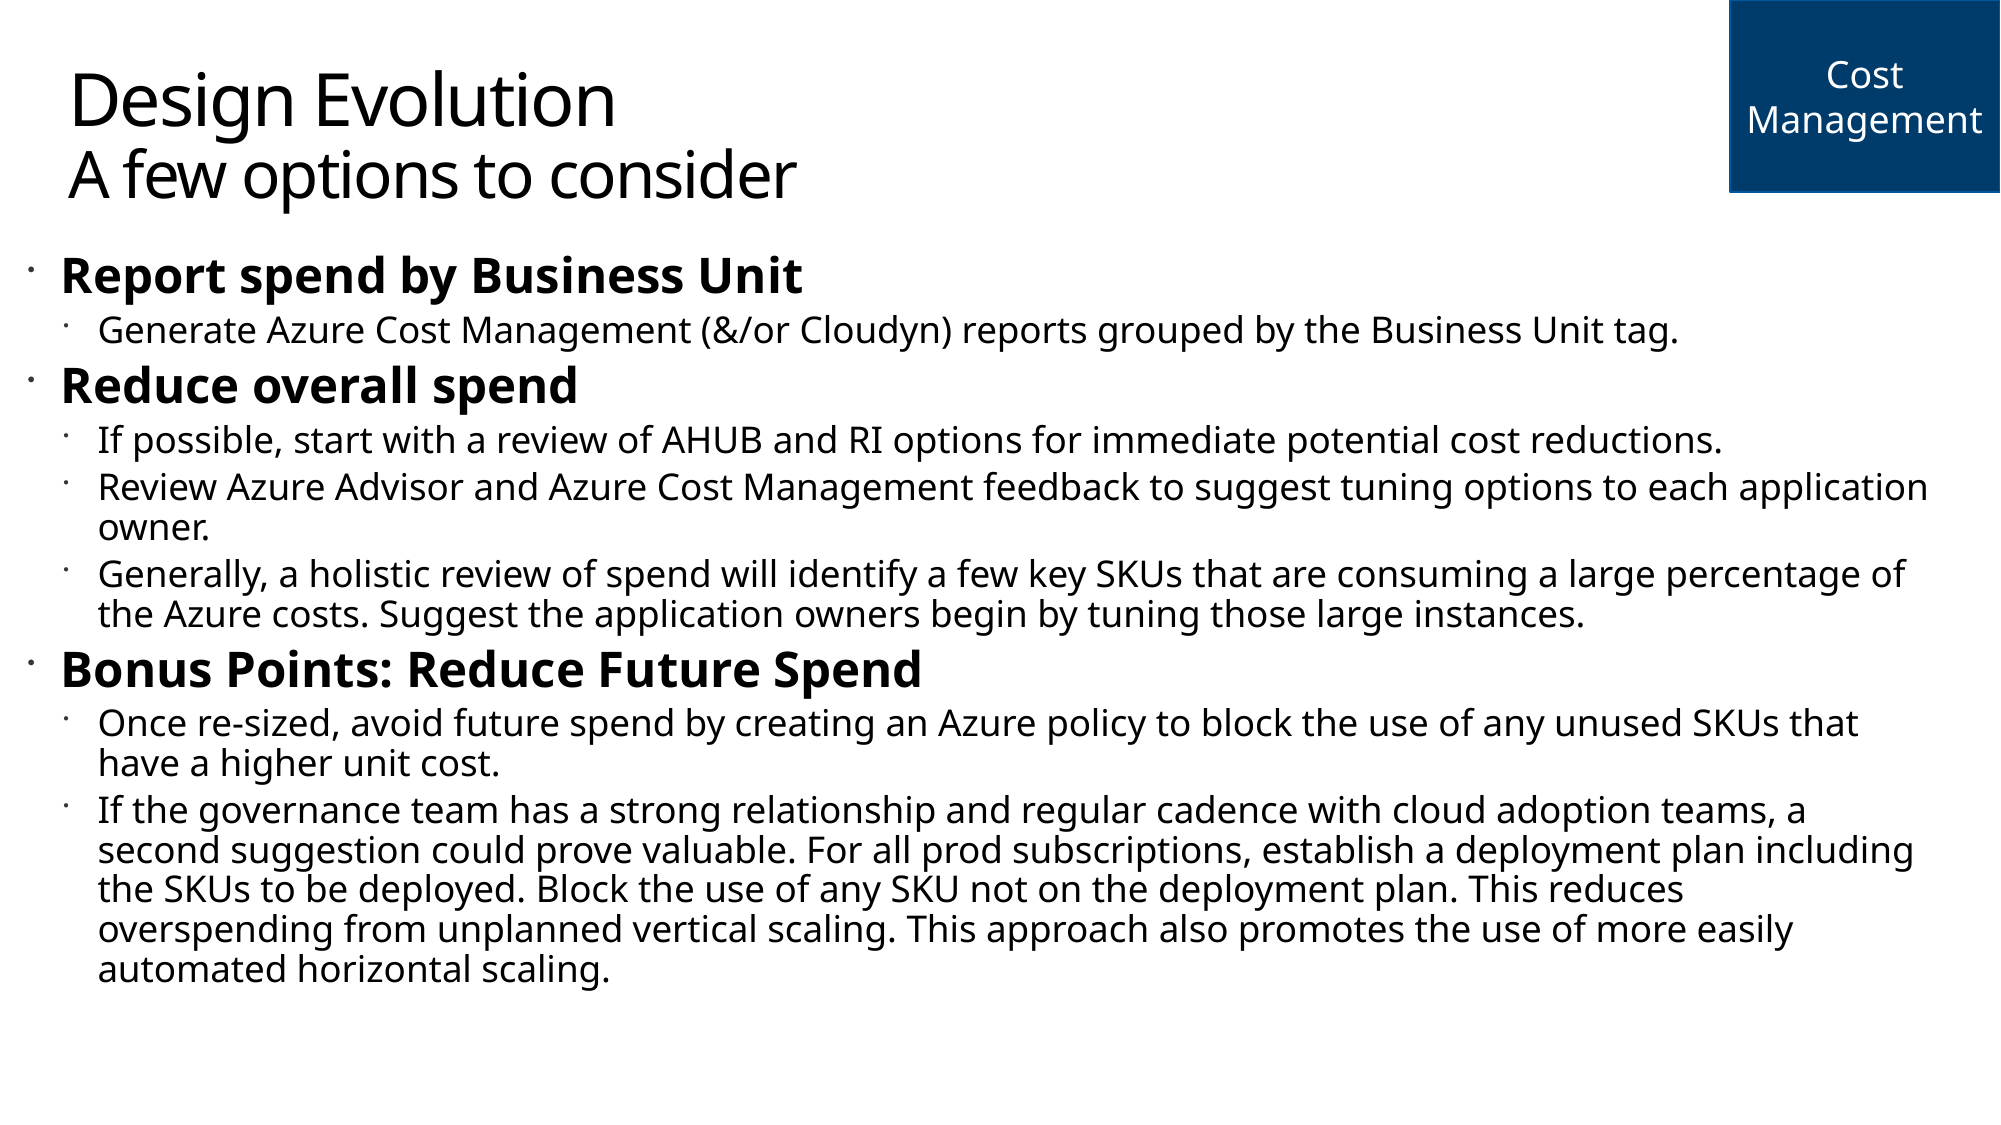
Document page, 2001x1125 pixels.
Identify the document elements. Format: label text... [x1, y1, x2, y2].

list Report spend by Business Unit Generate Azure Cost Management (&/or Cloudyn) reports grouped by the Business Unit tag. Reduce overall spend If possible, start with a review of AHUB and RI options for immediate potential cost reductions. Review Azure Advisor and Azure Cost Management feedback to suggest tuning options to each application owner. Generally, a holistic review of spend will identify a few key SKUs that are consuming a large percentage of the Azure costs. Suggest the application owners begin by tuning those large instances. Bonus Points: Reduce Future Spend Once re-sized, avoid future spend by creating an Azure policy to block the use of any unused SKUs that have a higher unit cost. If the governance team has a strong relationship and regular cadence with cloud adoption teams, a second suggestion could prove valuable. For all prod subscriptions, establish a deployment plan including the SKUs to be deployed. Block the use of any SKU not on the deployment plan. This reduces overspending from unplanned vertical scaling. This approach also promotes the use of more easily automated horizontal scaling. [0, 236, 1957, 945]
text_box Cost Management [1729, 0, 2000, 193]
title Design Evolution A few options to consider [44, 47, 1957, 196]
